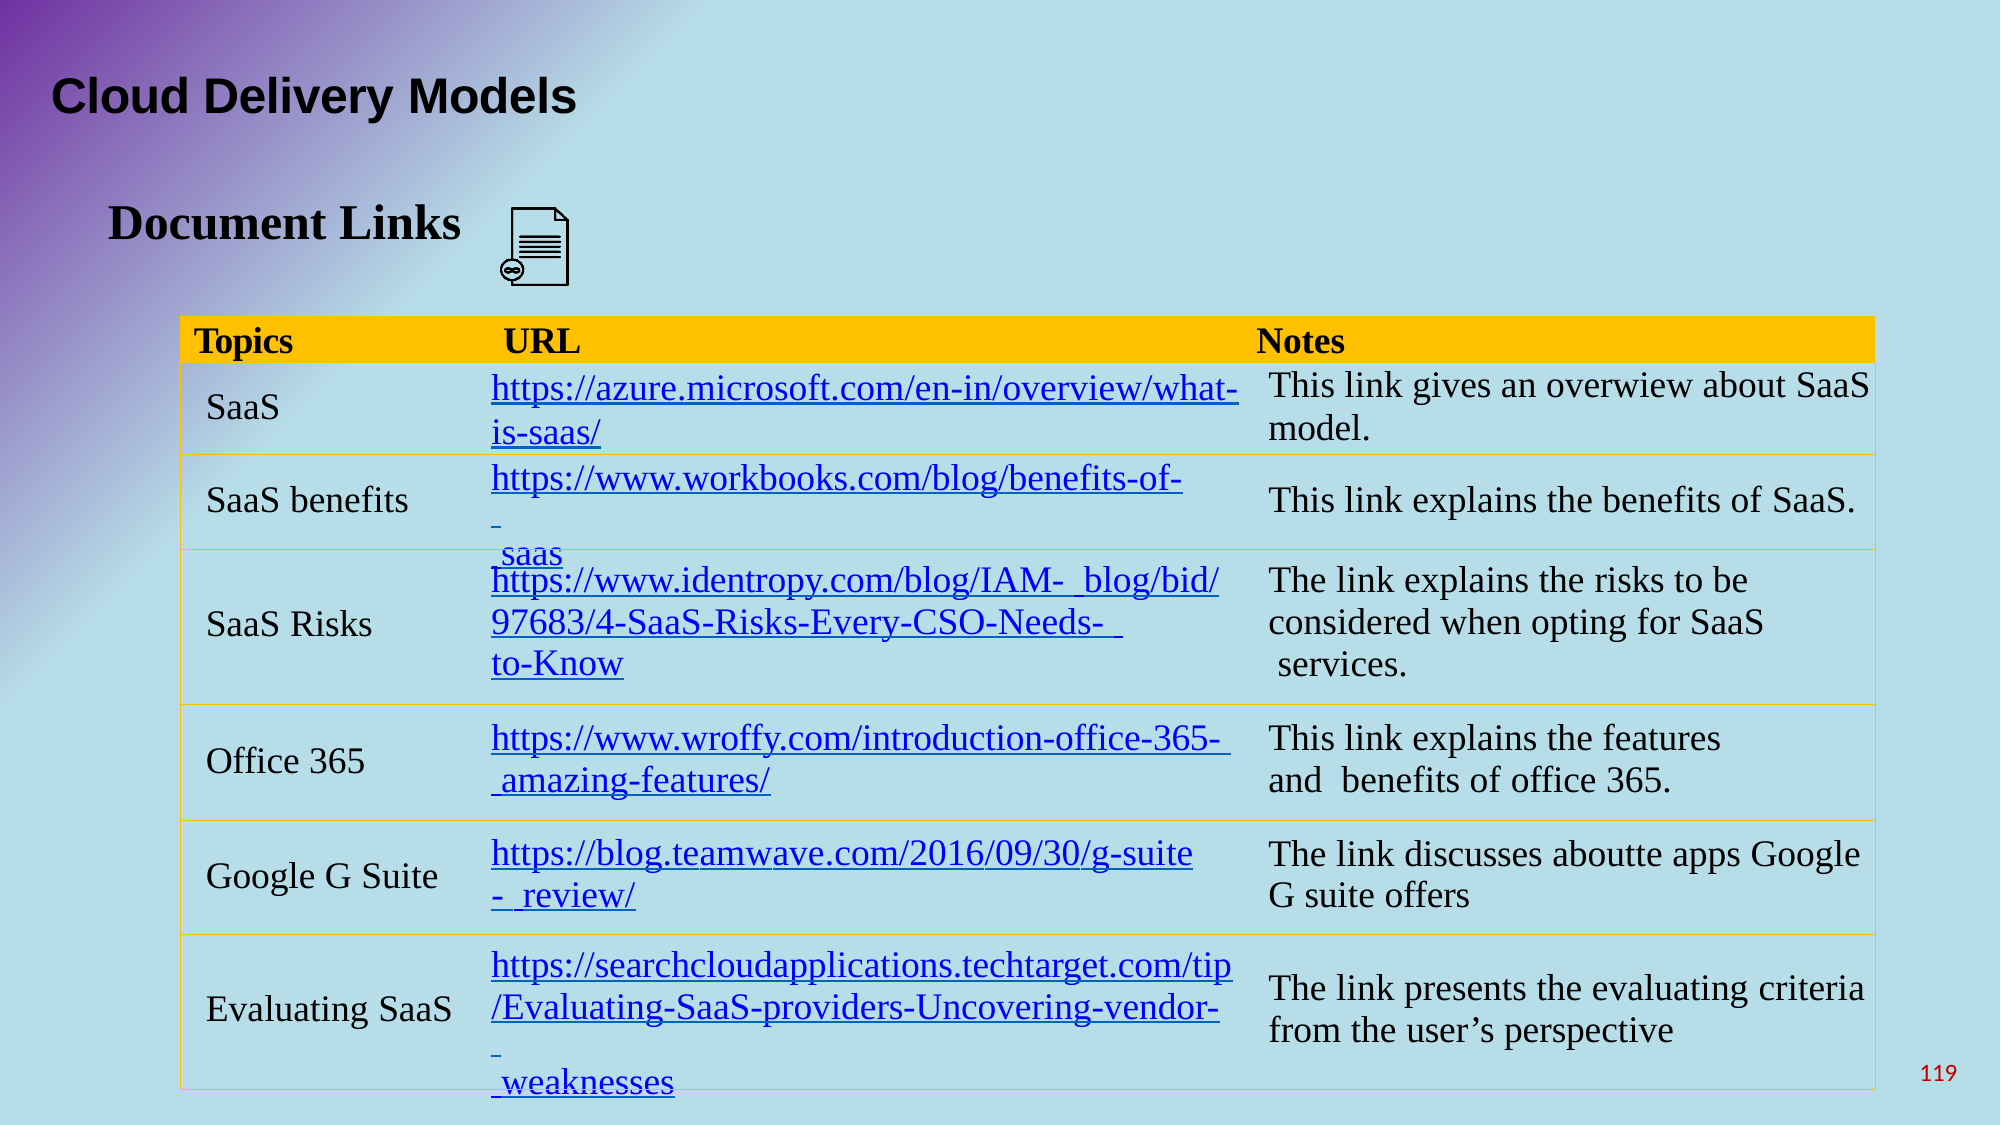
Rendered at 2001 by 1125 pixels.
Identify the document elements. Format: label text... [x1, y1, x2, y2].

table_header Notes [1248, 316, 1875, 363]
text_box Document Links [105, 187, 465, 250]
table_cell Evaluating SaaS [181, 935, 472, 1089]
text_box [491, 207, 577, 286]
table_cell https://www.workbooks.com/blog/benefits-of- saas [472, 455, 1248, 549]
table_cell Office 365 [181, 705, 472, 820]
table_cell https://azure.microsoft.com/en-in/overview/what- is-saas/ [472, 363, 1248, 454]
table_cell This link explains the features and benefits of office 365. [1248, 705, 1875, 820]
table_cell This link gives an overwiew about SaaS model. [1248, 363, 1875, 454]
text_box 119 [1913, 1060, 1964, 1087]
table_cell The link presents the evaluating criteria from the user’s perspective [1248, 935, 1875, 1089]
table_header URL [472, 316, 1248, 363]
table_cell SaaS Risks [181, 550, 472, 704]
table_cell https://www.identropy.com/blog/IAM- blog/bid/97683/4-SaaS-Risks-Every-CSO-Needs- to-Know [472, 550, 1248, 704]
table_header Topics [180, 316, 472, 363]
table_cell This link explains the benefits of SaaS. [1248, 455, 1875, 549]
table_cell https://searchcloudapplications.techtarget.com/tip /Evaluating-SaaS-providers-Uncovering-vendor- weaknesses [472, 935, 1248, 1089]
table_cell SaaS benefits [181, 455, 472, 549]
table_cell https://www.wroffy.com/introduction-office-365- amazing-features/ [472, 705, 1248, 820]
title Cloud Delivery Models [48, 61, 581, 251]
table_cell https://blog.teamwave.com/2016/09/30/g-suite- review/ [472, 821, 1248, 934]
table_cell Google G Suite [181, 821, 472, 934]
table_cell The link explains the risks to be considered when opting for SaaS services. [1248, 550, 1875, 704]
table_cell SaaS [181, 363, 472, 454]
table_cell The link discusses aboutte apps Google G suite offers [1248, 821, 1875, 934]
